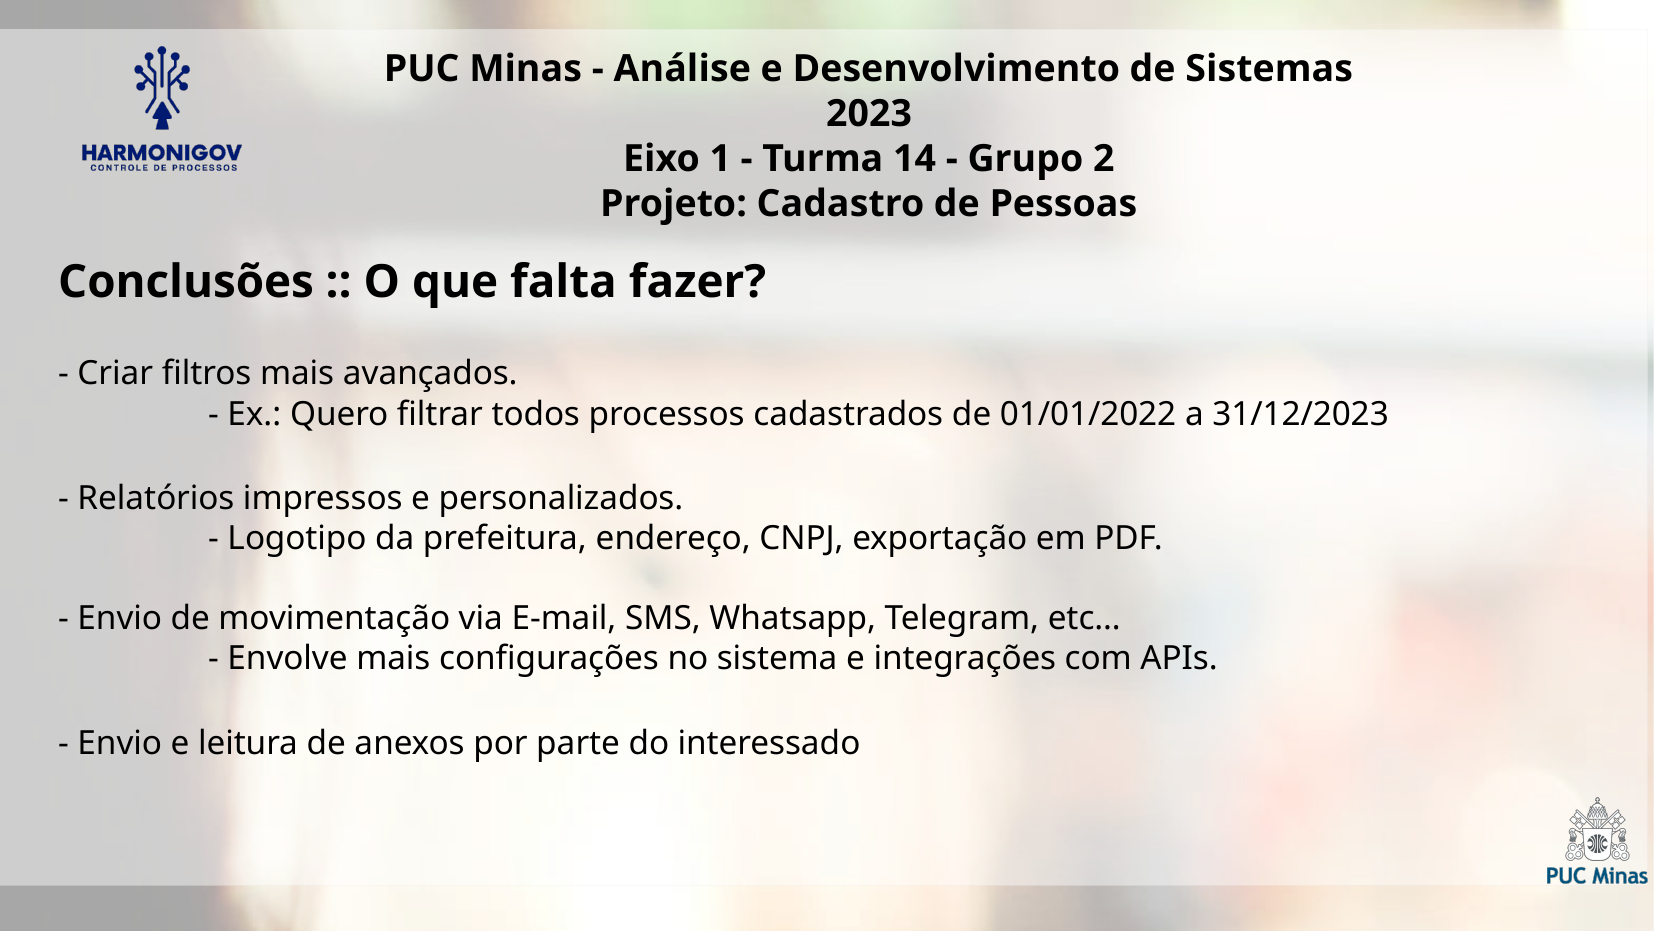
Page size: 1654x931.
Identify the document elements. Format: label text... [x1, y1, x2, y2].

picture [0, 0, 1654, 931]
text_box PUC Minas - Análise e Desenvolvimento de Sistemas 2023 Eixo 1 - Turma 14 - Grupo 2 Projeto: Cadastro de Pessoas [321, 36, 1417, 204]
picture [70, 36, 250, 178]
text_box Conclusões :: O que falta fazer? - Criar filtros mais avançados. - Ex.: Quero filtrar todos processos cadastrados de 01/01/2022 a 31/12/2023 - Relatórios impressos e personalizados. - Logotipo da prefeitura, endereço, CNPJ, exportação em PDF. - Envio de movimentação via E-mail, SMS, Whatsapp, Telegram, etc… - Envolve mais configurações no sistema e integrações com APIs. - Envio e leitura de anexos por parte do interessado [43, 244, 1624, 897]
text_box [0, 29, 1648, 886]
